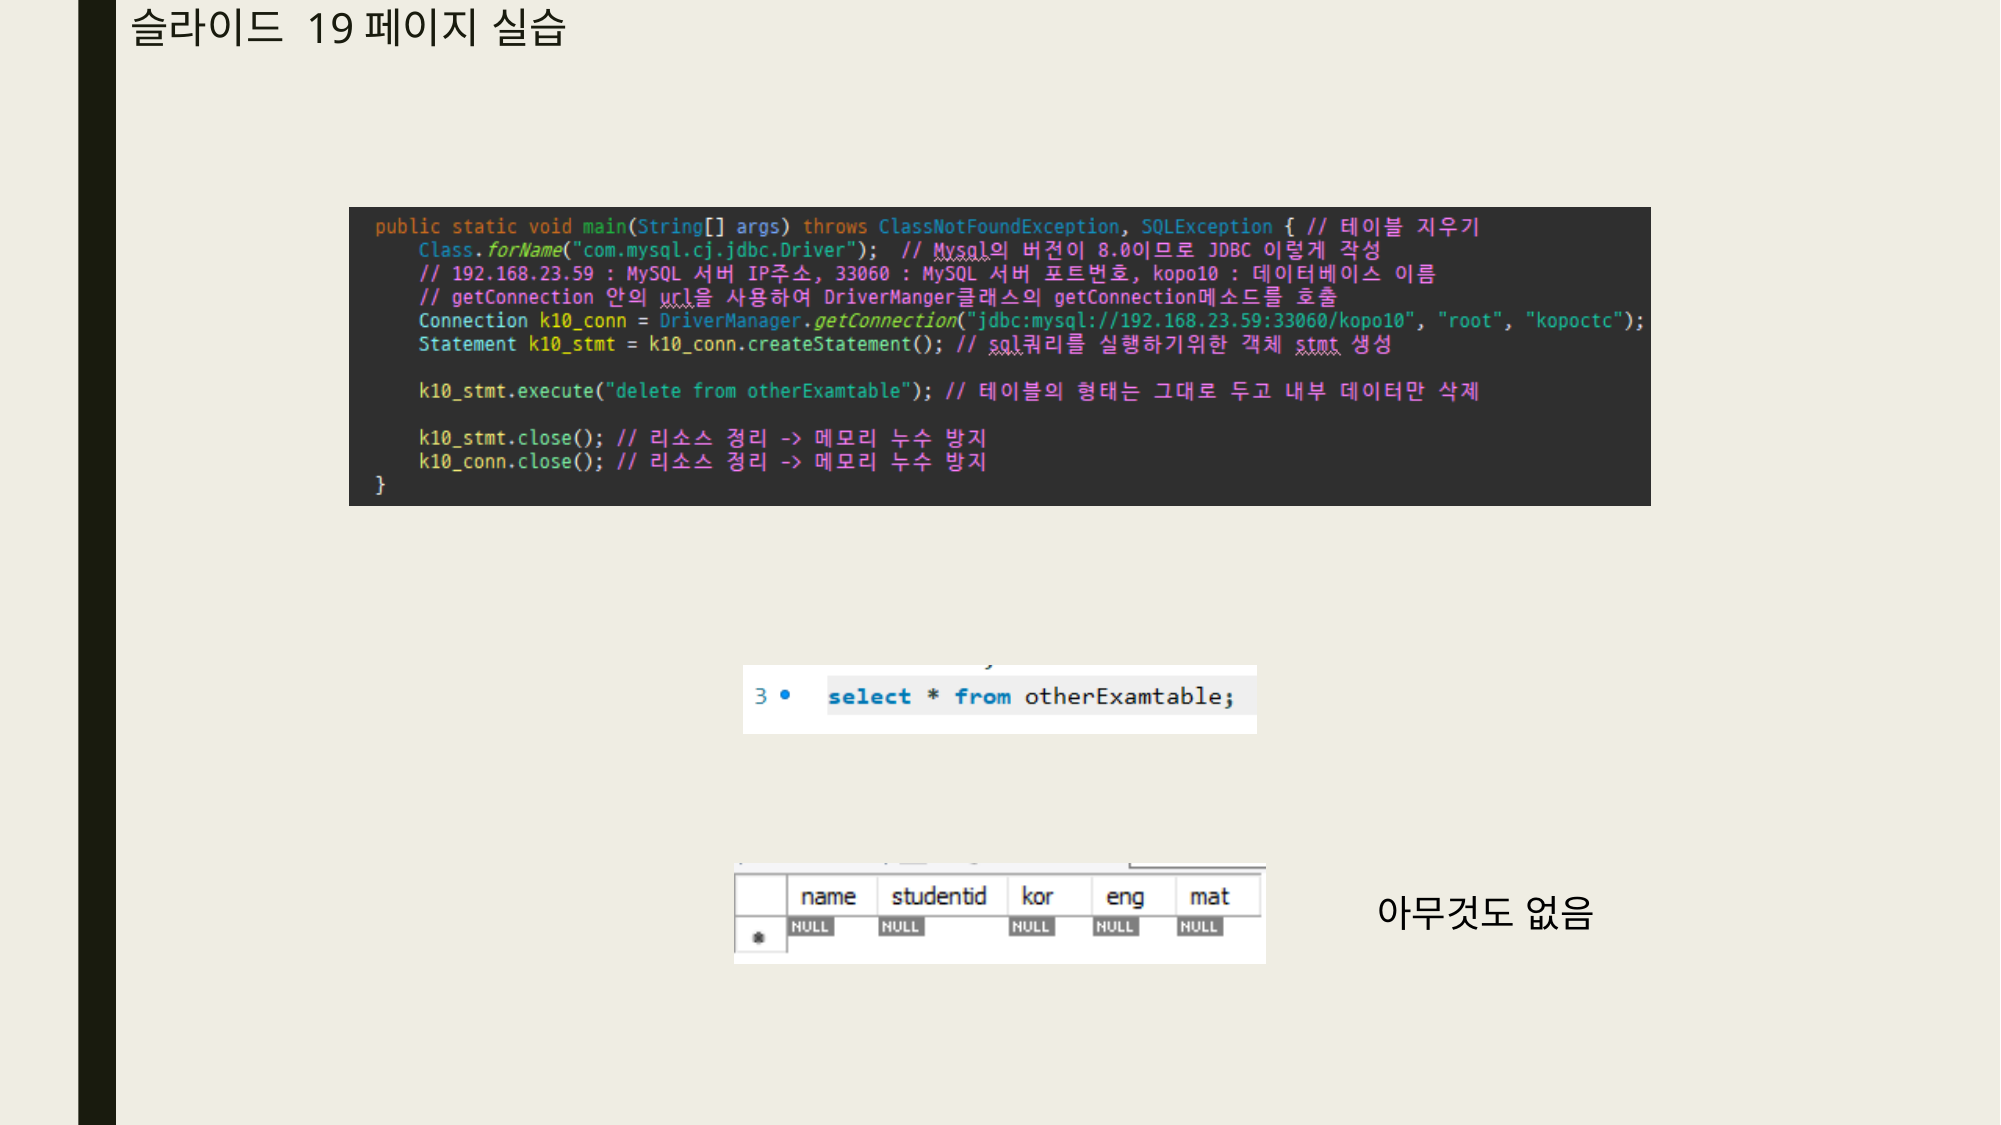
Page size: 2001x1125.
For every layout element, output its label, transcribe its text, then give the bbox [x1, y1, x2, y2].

text_box 아무것도 없음 [1362, 882, 1663, 943]
picture [734, 863, 1266, 964]
picture [349, 207, 1651, 507]
title 슬라이드 19페이지 실습 [115, 0, 1691, 79]
picture [743, 665, 1257, 734]
